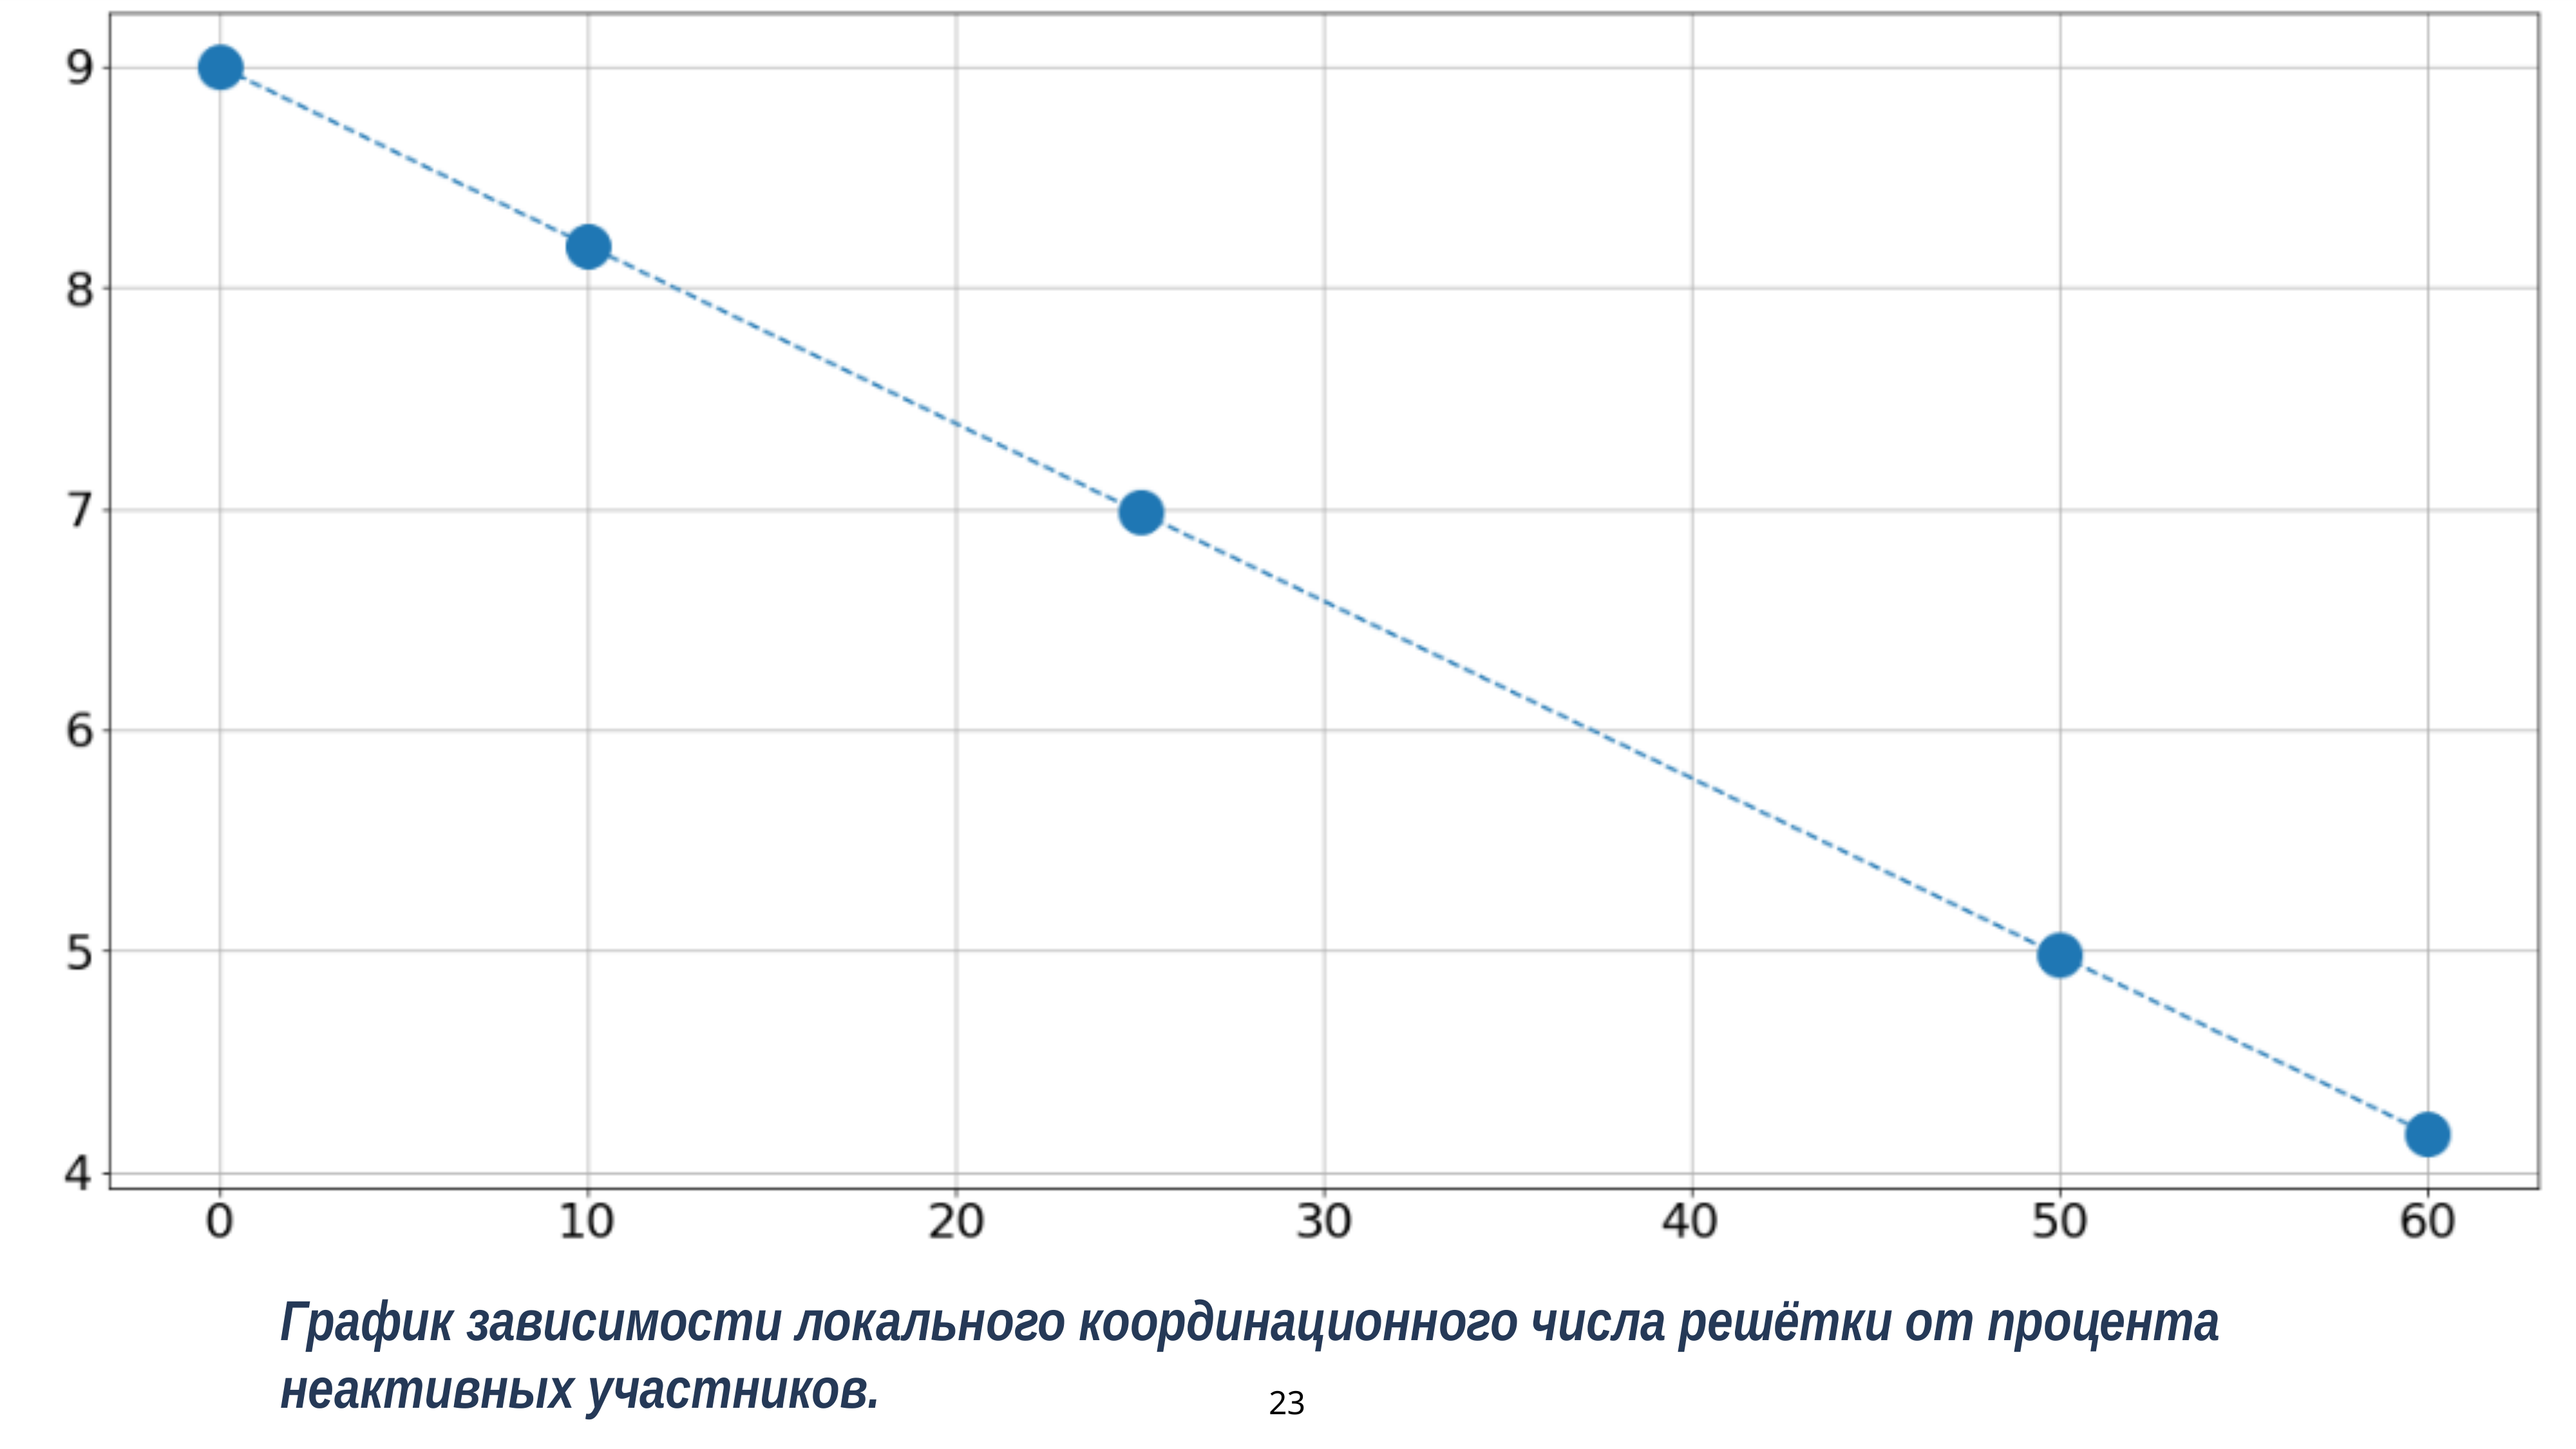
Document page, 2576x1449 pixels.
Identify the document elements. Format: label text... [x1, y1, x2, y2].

text_box График зависимости локального координационного числа решётки от процента неактивных участников. [272, 1287, 2235, 1427]
picture [0, 0, 2576, 1249]
slide_number 23 [1260, 1374, 1314, 1429]
